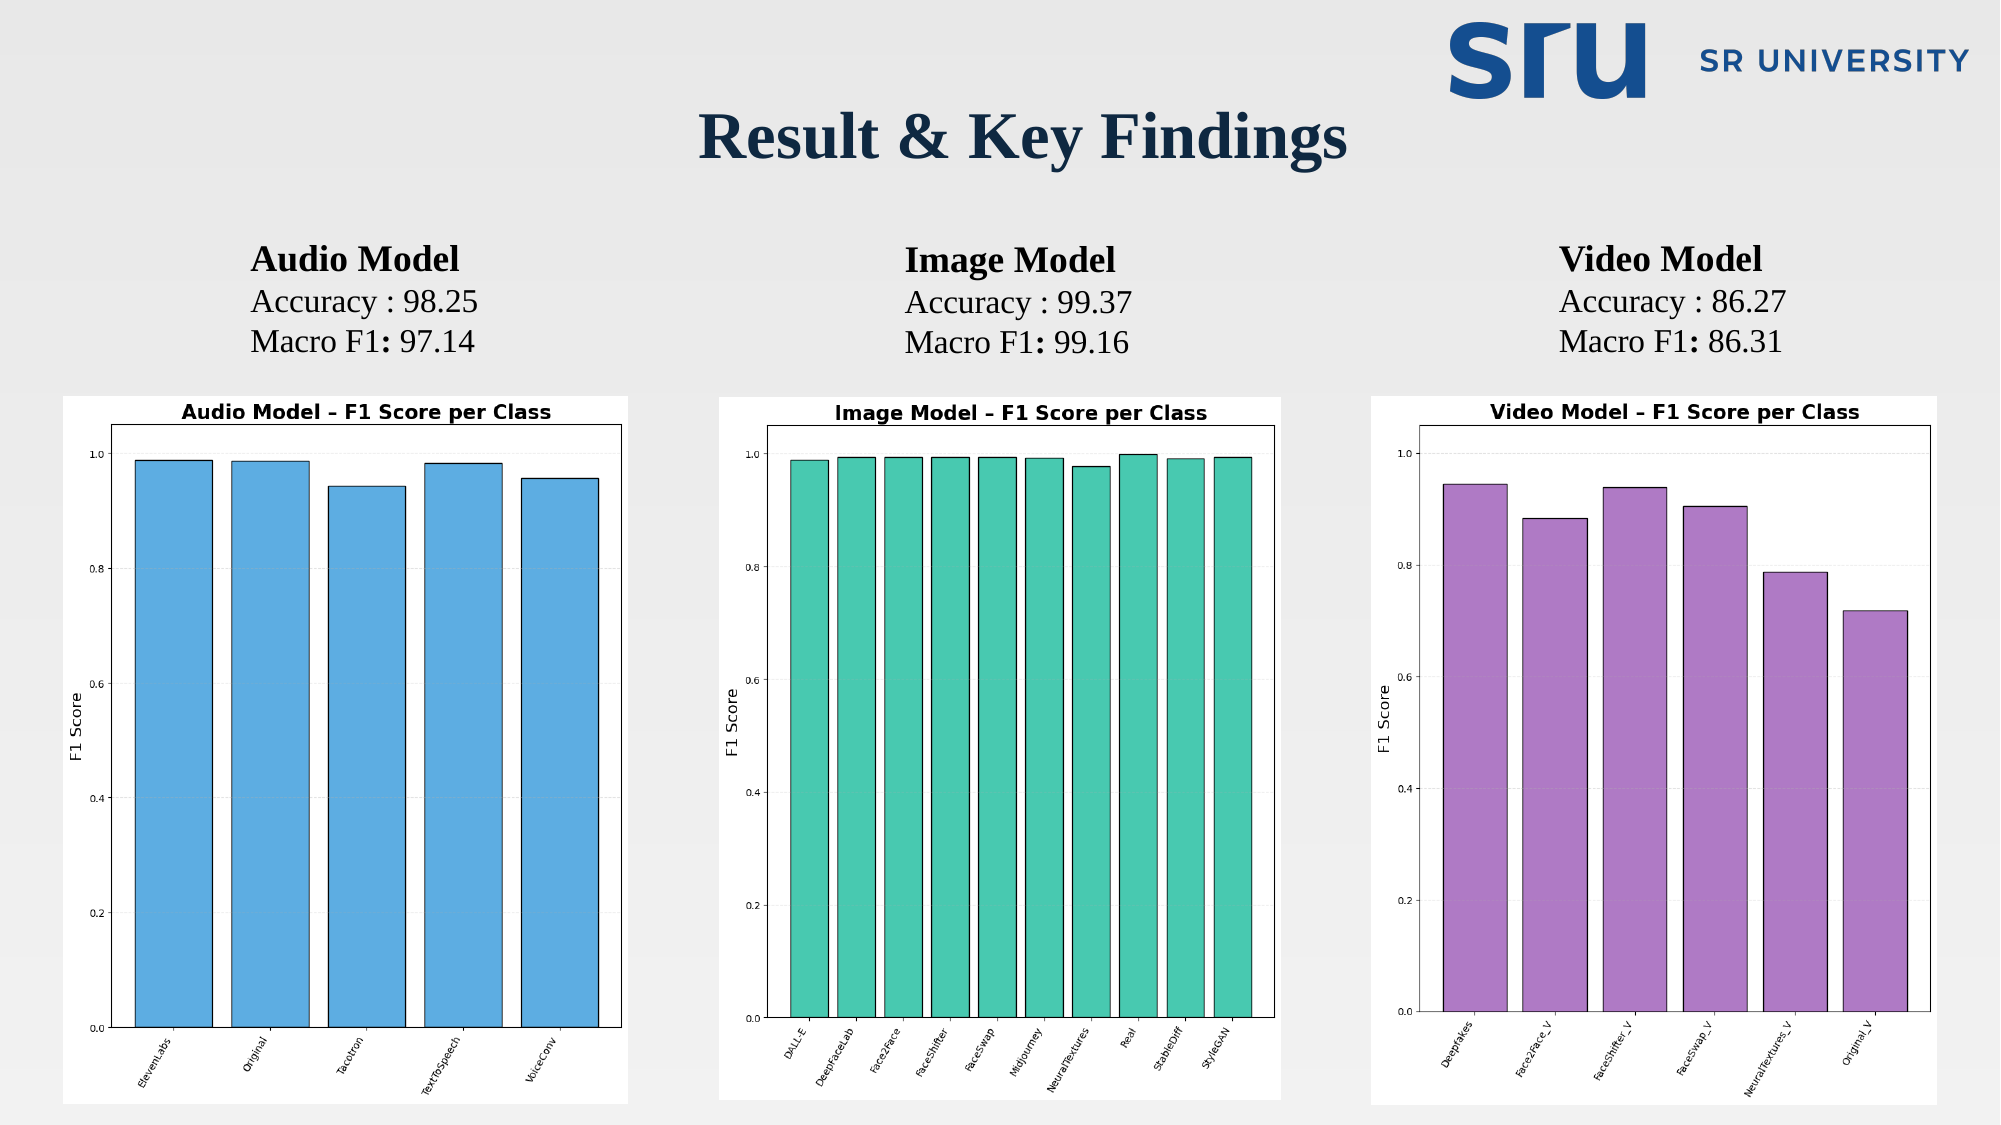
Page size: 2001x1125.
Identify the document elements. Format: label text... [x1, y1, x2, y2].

picture [1450, 22, 1969, 99]
text_box Video Model Accuracy : 86.27 Macro F1: 86.31 [1543, 226, 2000, 366]
text_box Audio Model Accuracy : 98.25 Macro F1: 97.14 [235, 226, 702, 366]
text_box Image Model Accuracy : 99.37 Macro F1: 99.16 [889, 227, 1356, 368]
title Result & Key Findings [112, 93, 1937, 198]
text_box [145, 226, 1205, 395]
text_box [62, 395, 1938, 1105]
